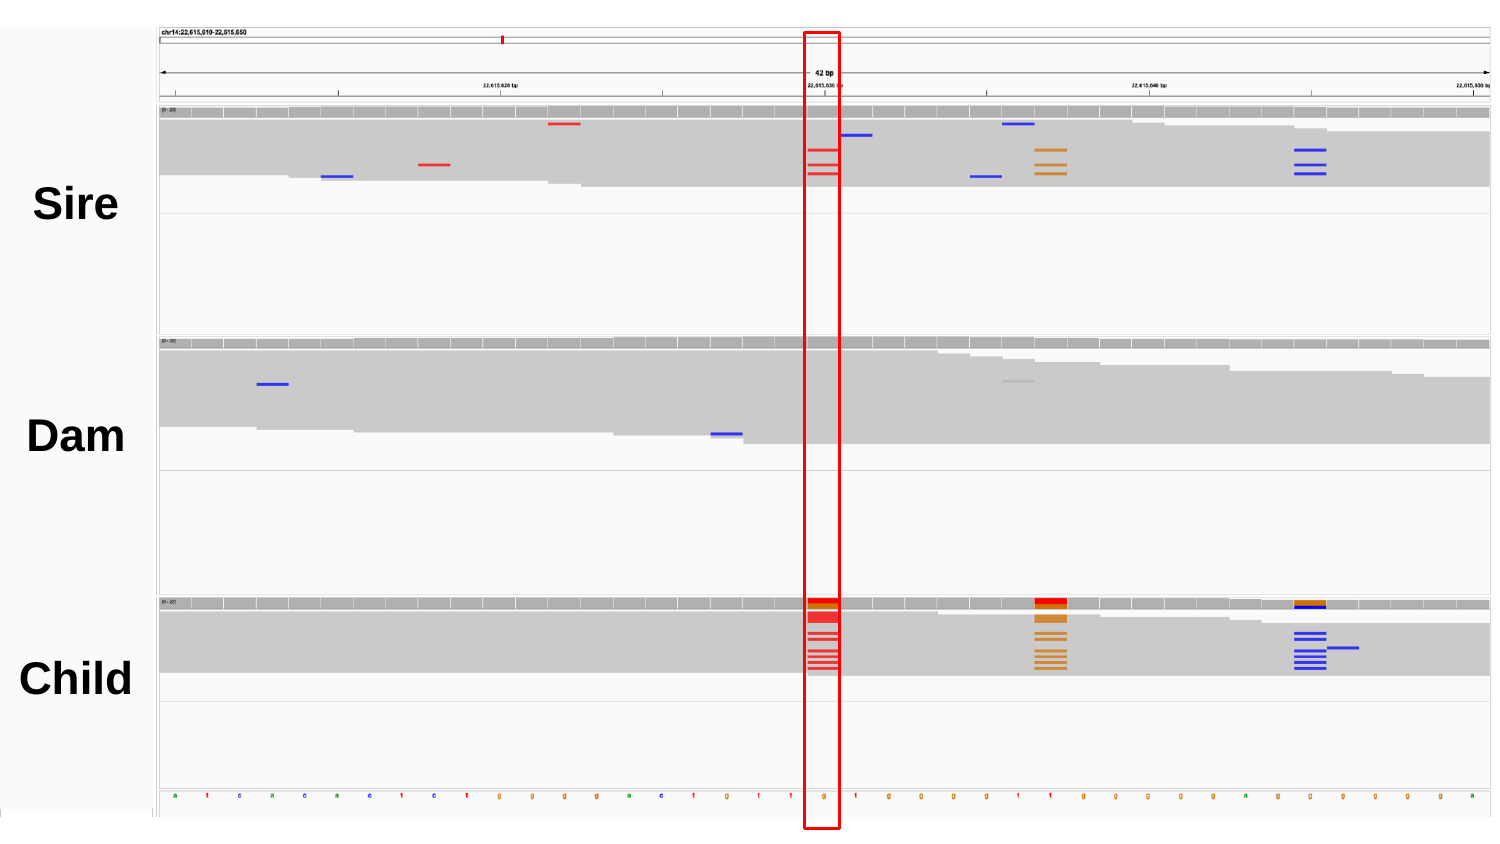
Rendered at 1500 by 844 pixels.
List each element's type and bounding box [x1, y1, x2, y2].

picture [0, 26, 1500, 817]
text_box [804, 825, 840, 829]
